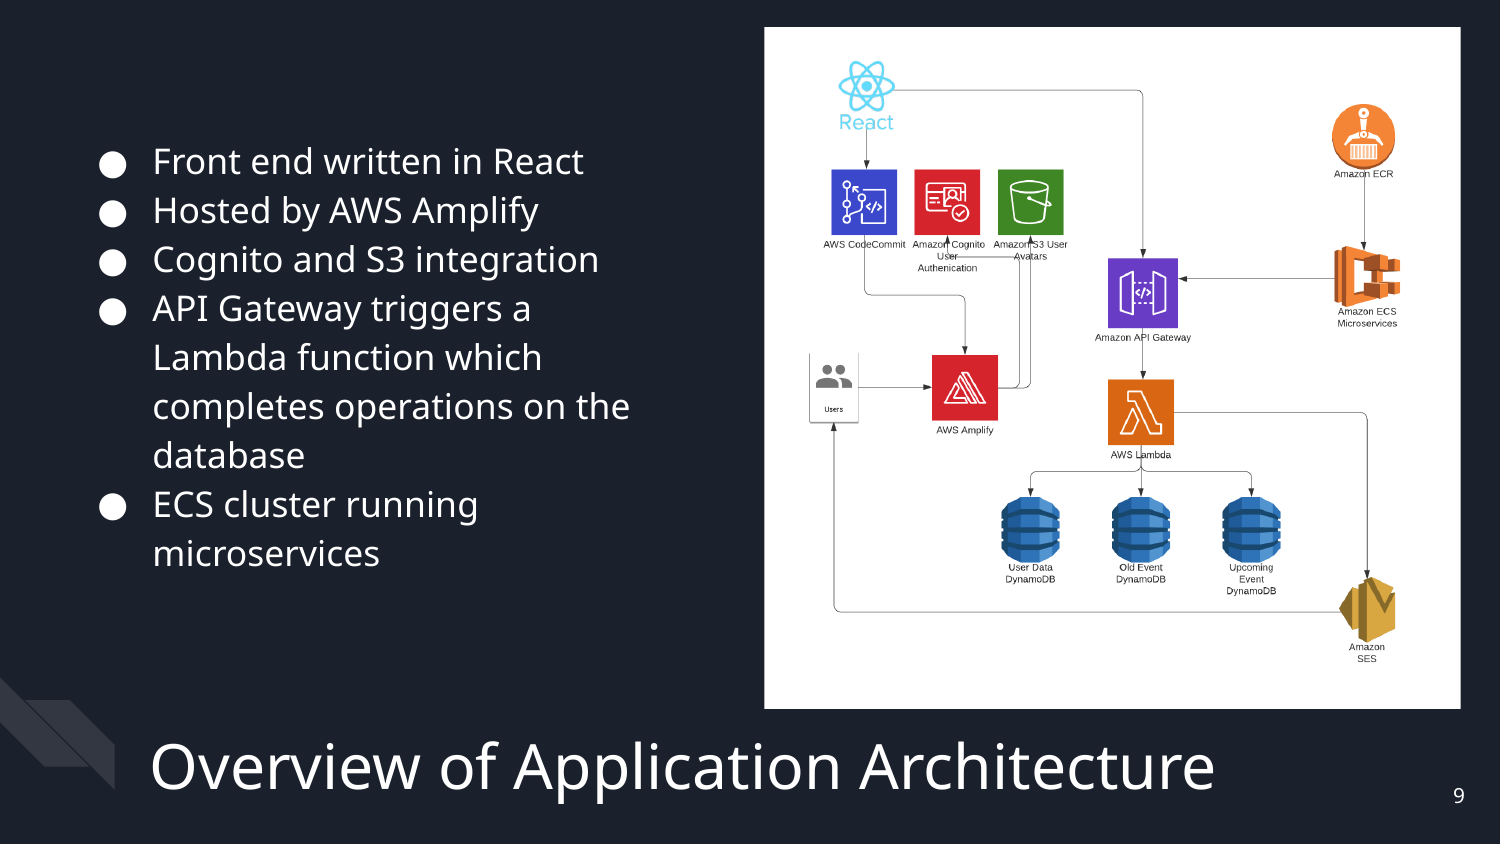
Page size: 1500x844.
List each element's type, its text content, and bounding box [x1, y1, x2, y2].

list Overview of Application Architecture [134, 721, 1273, 807]
picture [764, 27, 1461, 709]
text_box Front end written in React Hosted by AWS Amplify Cognito and S3 integration API Gateway triggers a Lambda function which completes operations on the database ECS cluster running microservices [62, 118, 662, 589]
slide_number 9 [1389, 764, 1480, 830]
